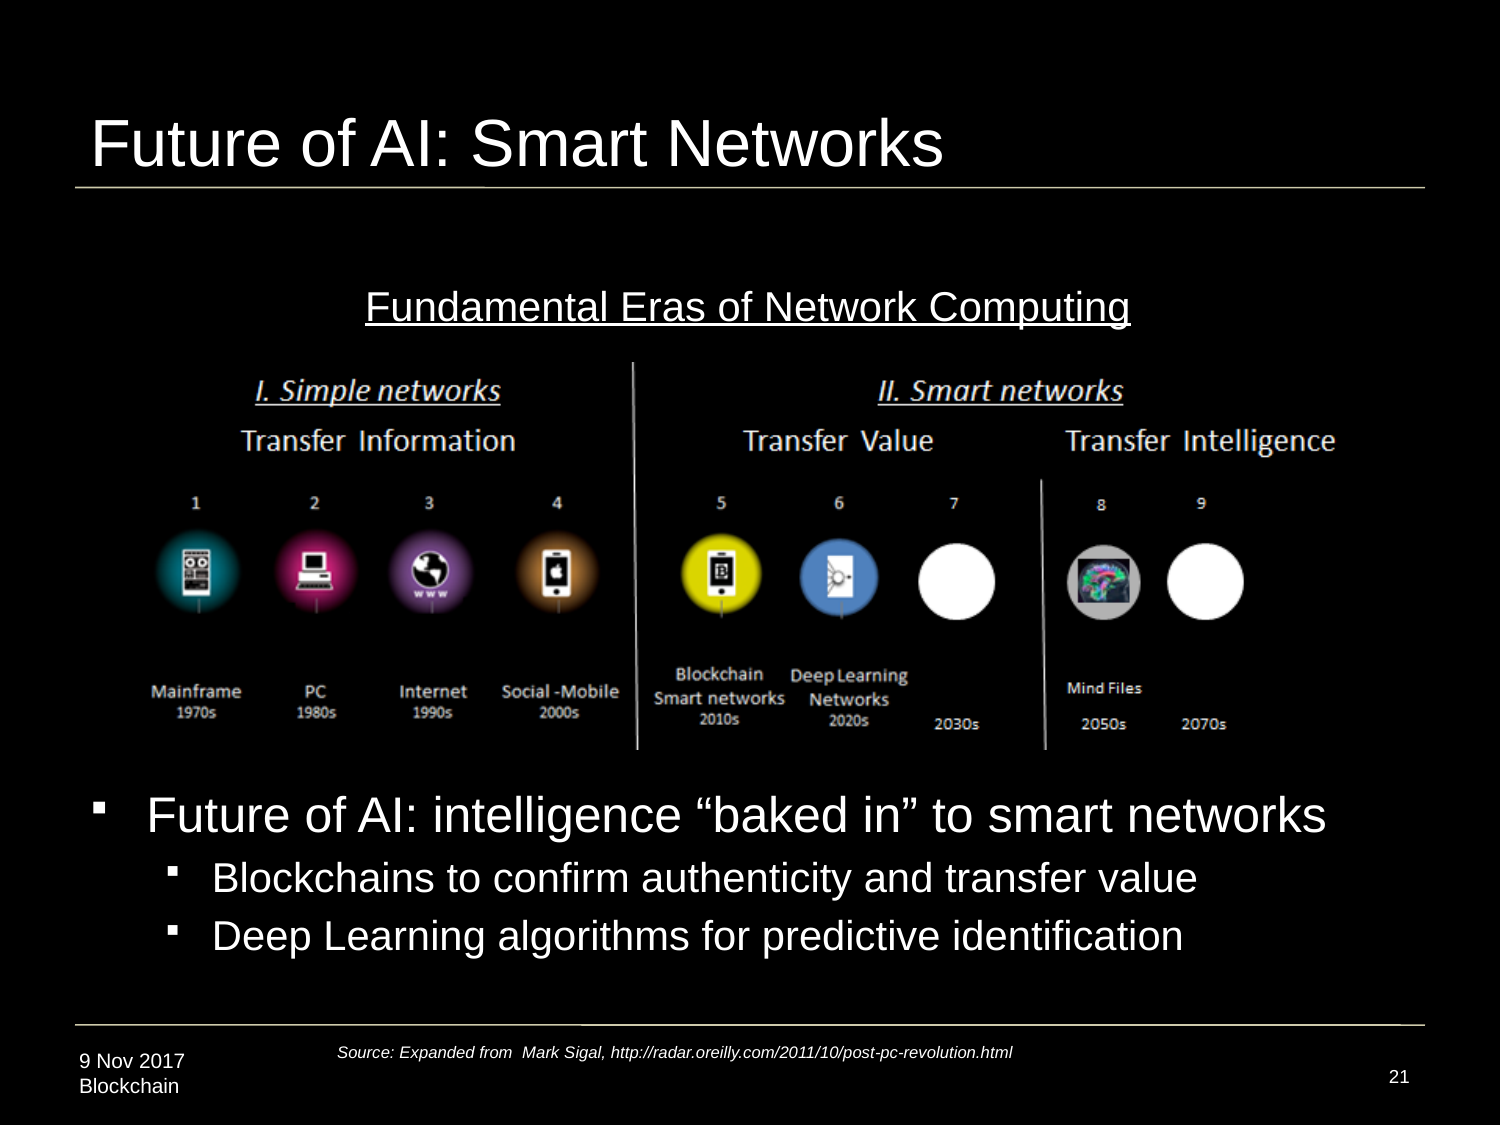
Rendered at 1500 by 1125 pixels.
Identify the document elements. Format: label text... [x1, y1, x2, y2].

text_box Fundamental Eras of Network Computing [291, 271, 1205, 337]
picture [138, 362, 1352, 751]
list Future of AI: intelligence “baked in” to smart networks Blockchains to confirm authenticity and transfer value Deep Learning algorithms for predictive identification [75, 774, 1388, 1013]
title Future of AI: Smart Networks [75, 45, 1425, 188]
text_box Source: Expanded from Mark Sigal, http://radar.oreilly.com/2011/10/post-pc-revolution.html [322, 1038, 1335, 1088]
slide_number 20 [862, 1037, 1425, 1103]
